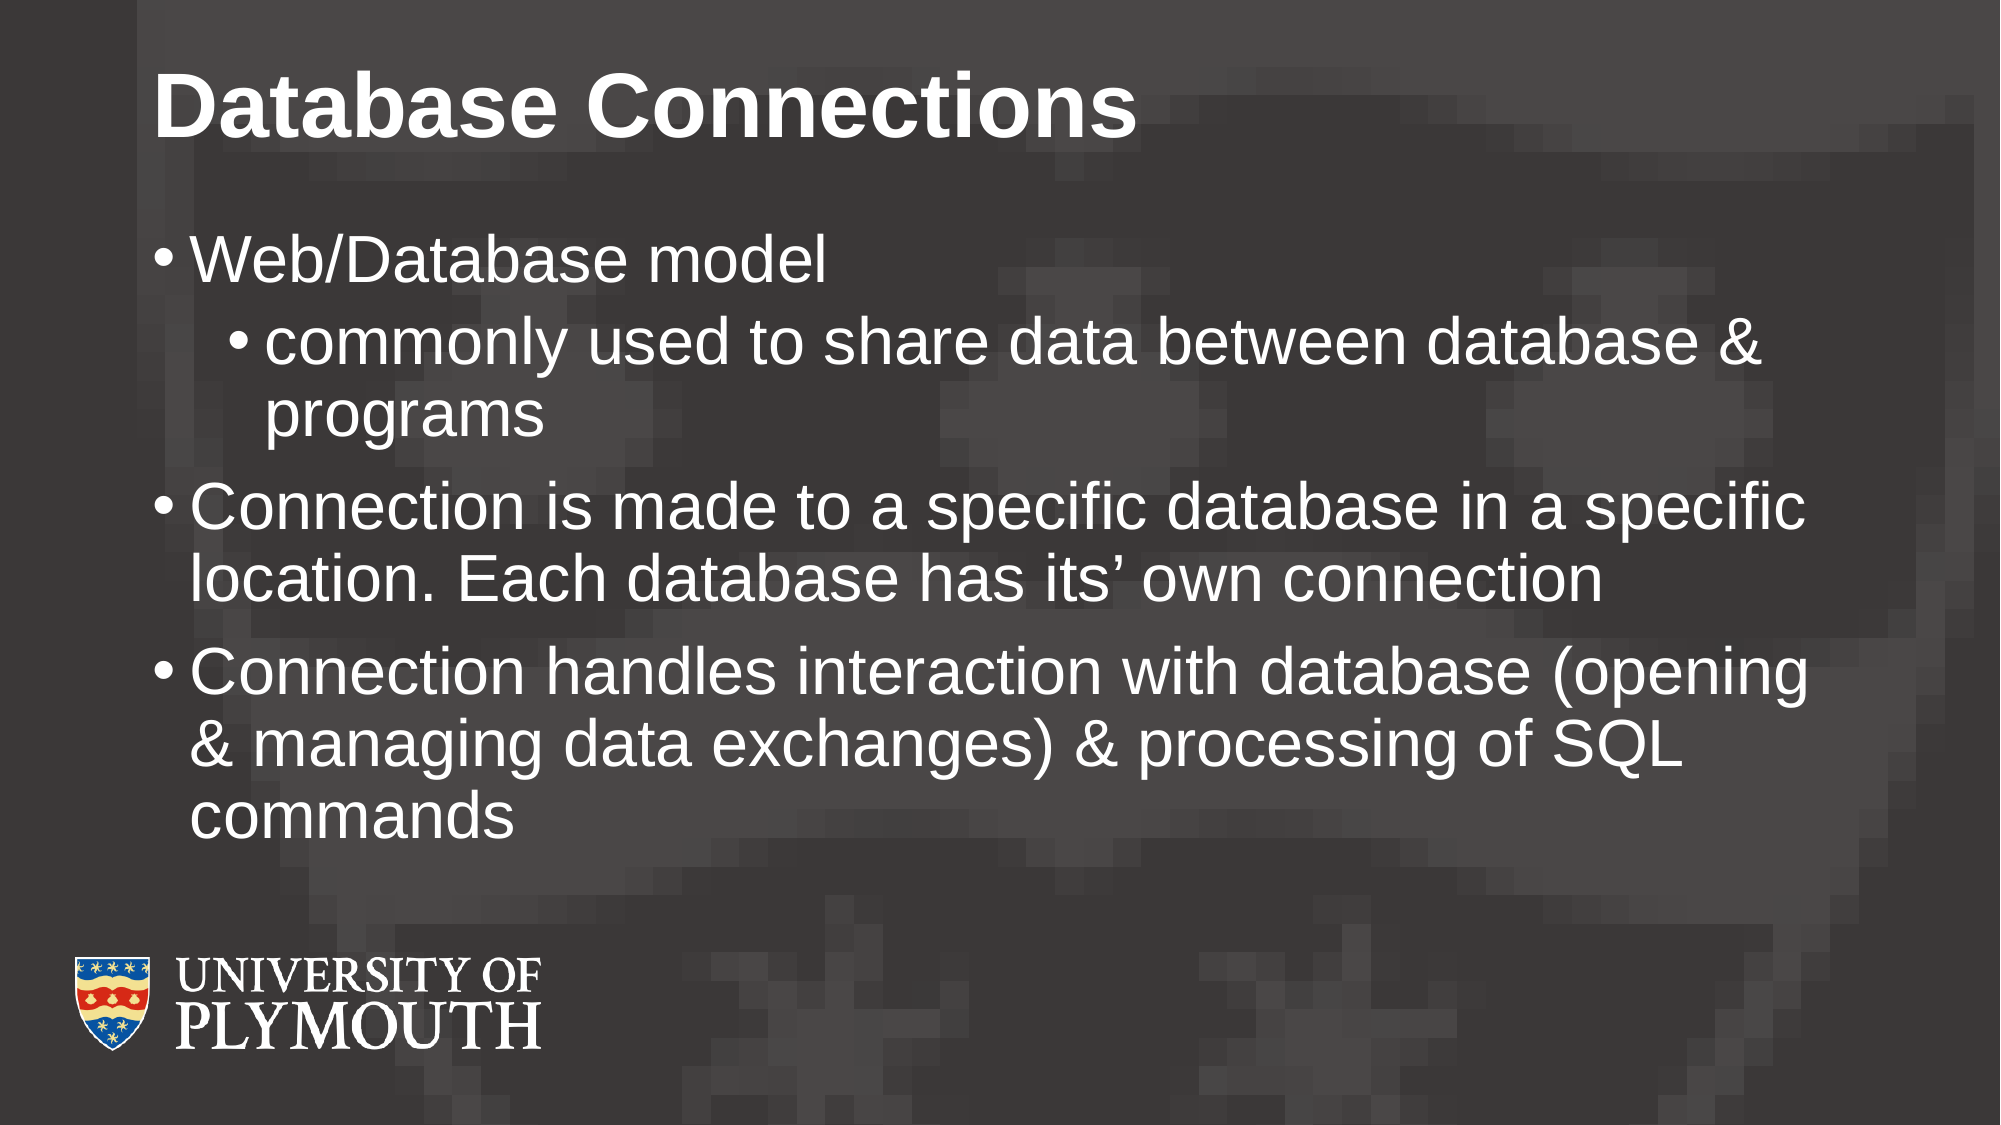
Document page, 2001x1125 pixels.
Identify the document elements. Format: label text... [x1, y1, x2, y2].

title Database Connections [137, 19, 1863, 197]
picture [75, 957, 541, 1053]
list Web/Database model commonly used to share data between database & programs Connection is made to a specific database in a specific location. Each database has its’ own connection Connection handles interaction with database (opening & managing data exchanges) & processing of SQL commands [137, 217, 1863, 880]
